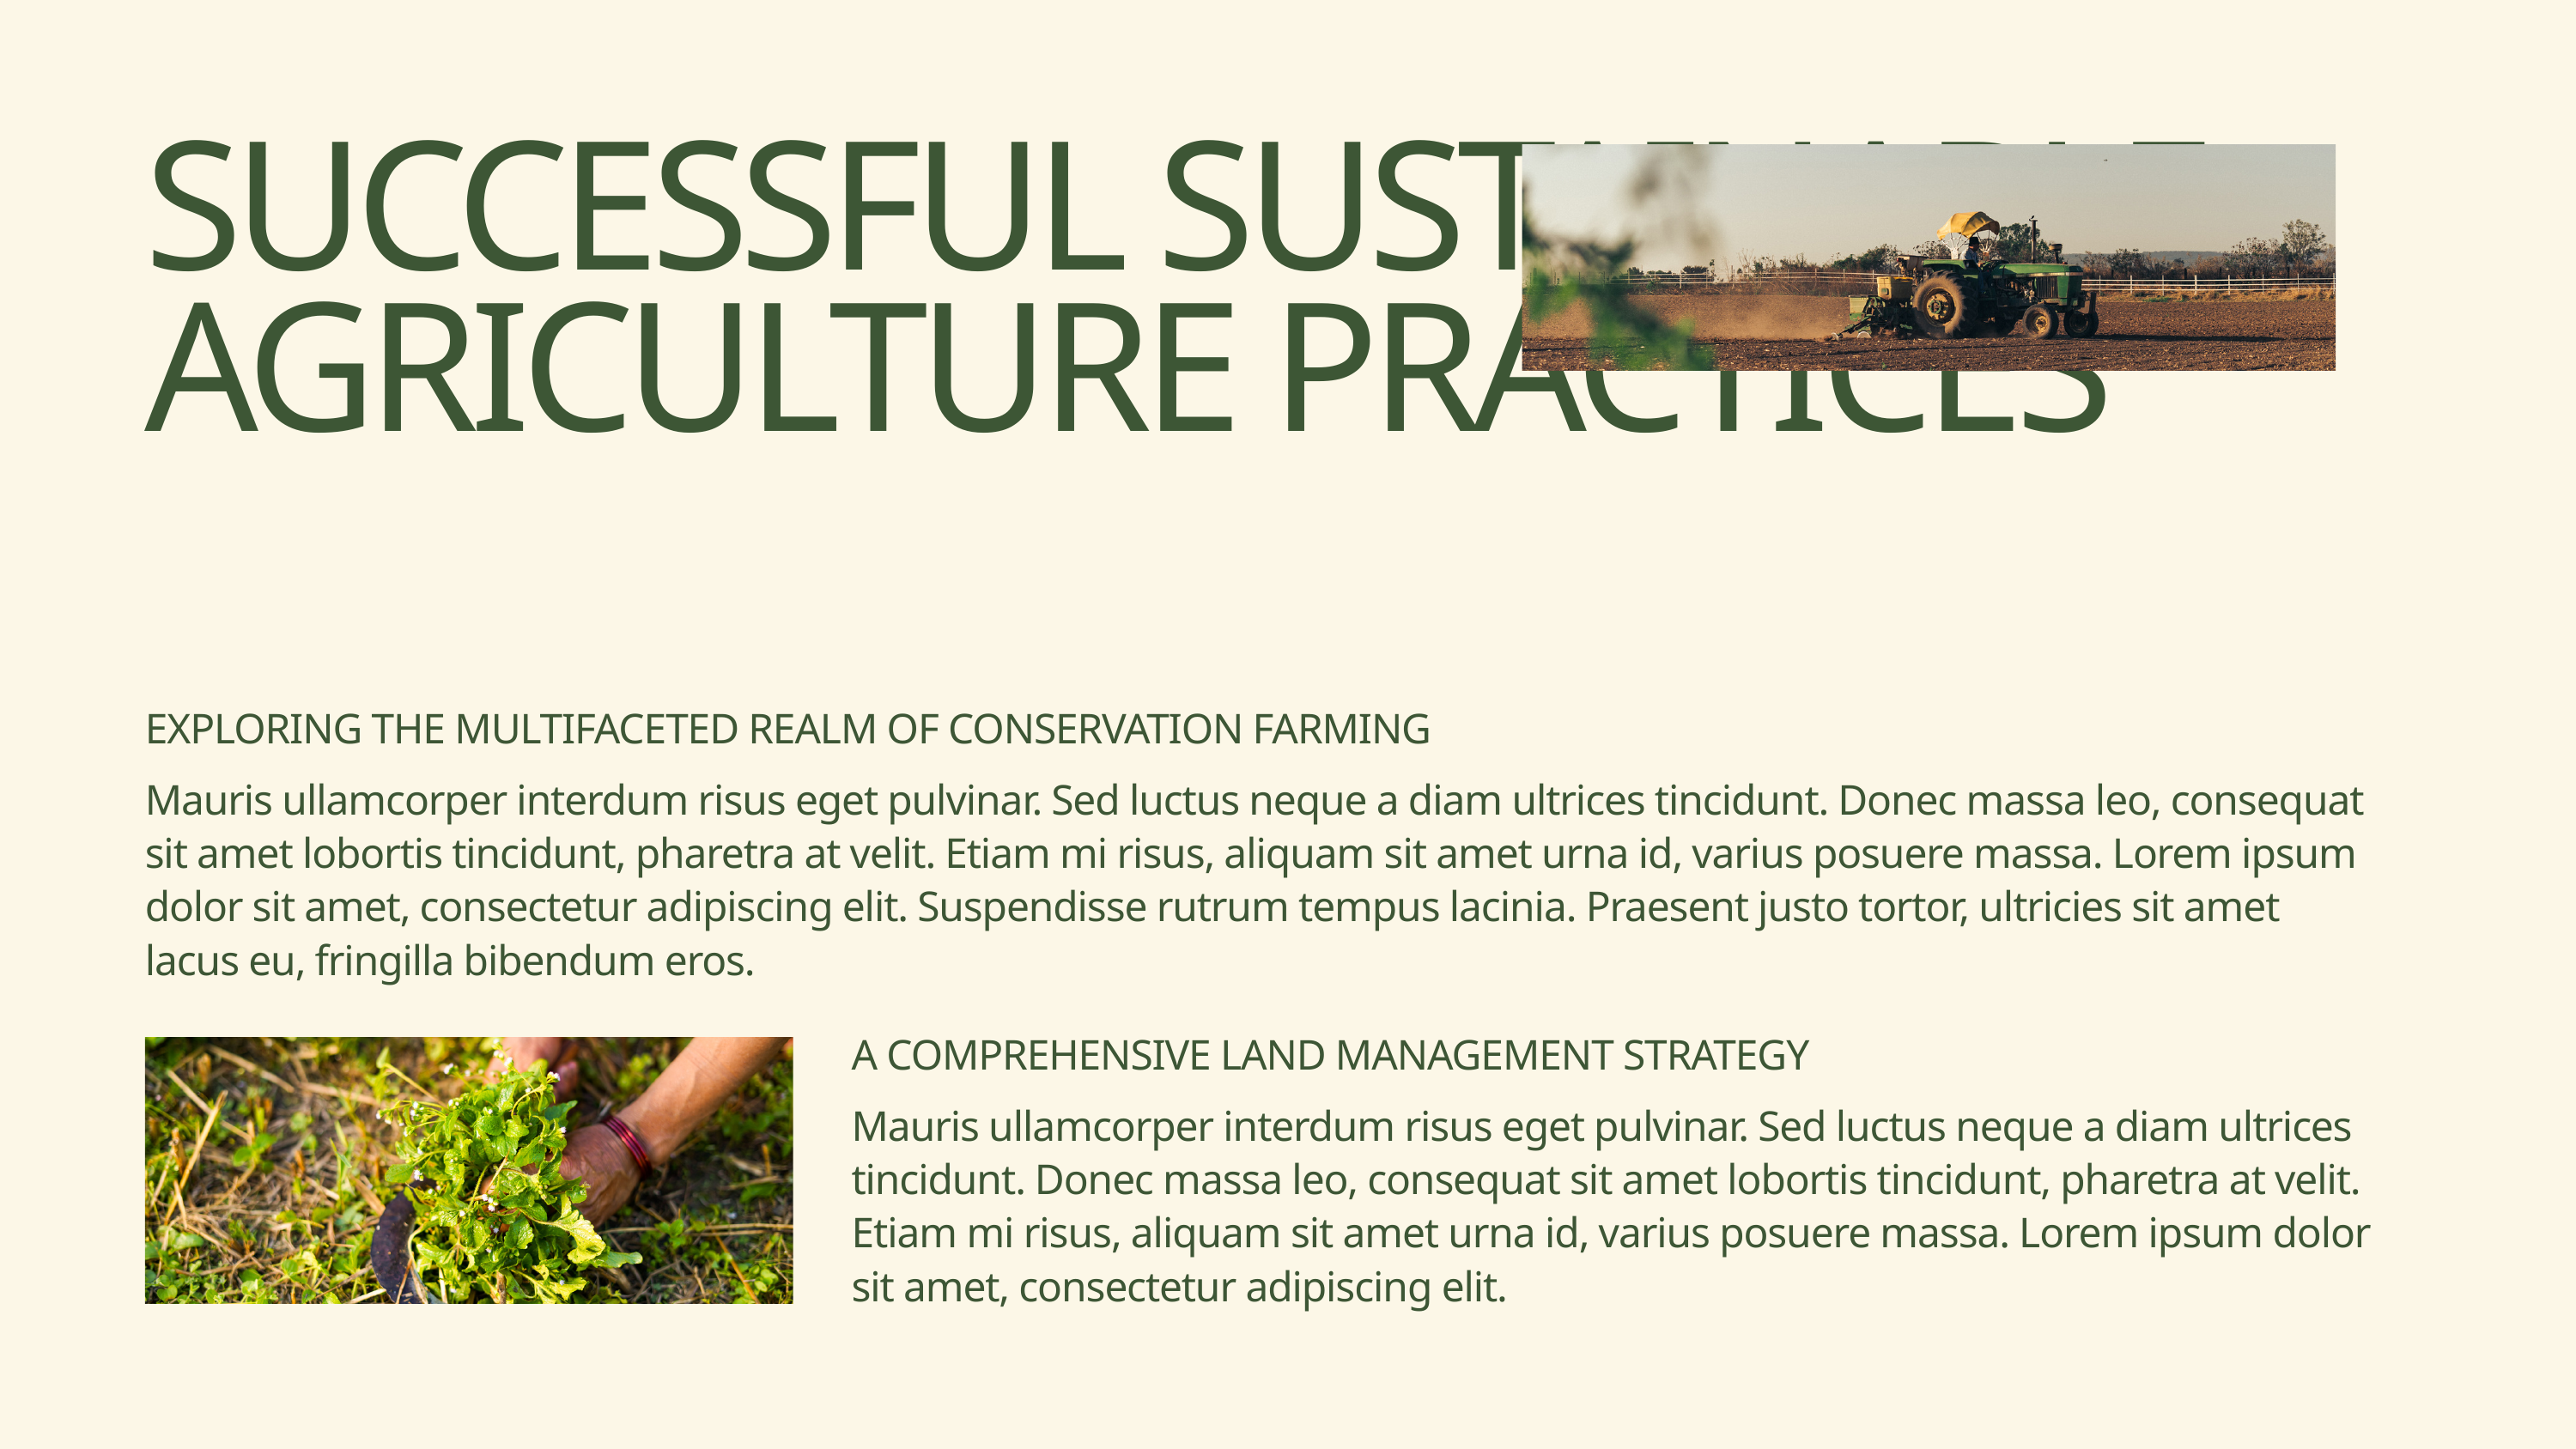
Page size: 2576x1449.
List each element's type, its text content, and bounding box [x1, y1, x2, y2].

text_box Mauris ullamcorper interdum risus eget pulvinar. Sed luctus neque a diam ultrices tincidunt. Donec massa leo, consequat sit amet lobortis tincidunt, pharetra at velit. Etiam mi risus, aliquam sit amet urna id, varius posuere massa. Lorem ipsum dolor sit amet, consectetur adipiscing elit. [851, 1095, 2378, 1310]
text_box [1522, 144, 2336, 372]
text_box EXPLORING THE MULTIFACETED REALM OF CONSERVATION FARMING [144, 706, 2120, 753]
text_box Mauris ullamcorper interdum risus eget pulvinar. Sed luctus neque a diam ultrices tincidunt. Donec massa leo, consequat sit amet lobortis tincidunt, pharetra at velit. Etiam mi risus, aliquam sit amet urna id, varius posuere massa. Lorem ipsum dolor sit amet, consectetur adipiscing elit. Suspendisse rutrum tempus lacinia. Praesent justo tortor, ultricies sit amet lacus eu, fringilla bibendum eros. [144, 769, 2378, 984]
text_box A COMPREHENSIVE LAND MANAGEMENT STRATEGY [851, 1033, 2336, 1078]
text_box SUCCESSFUL SUSTAINABLE AGRICULTURE PRACTICES [144, 144, 2409, 467]
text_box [144, 1037, 793, 1304]
